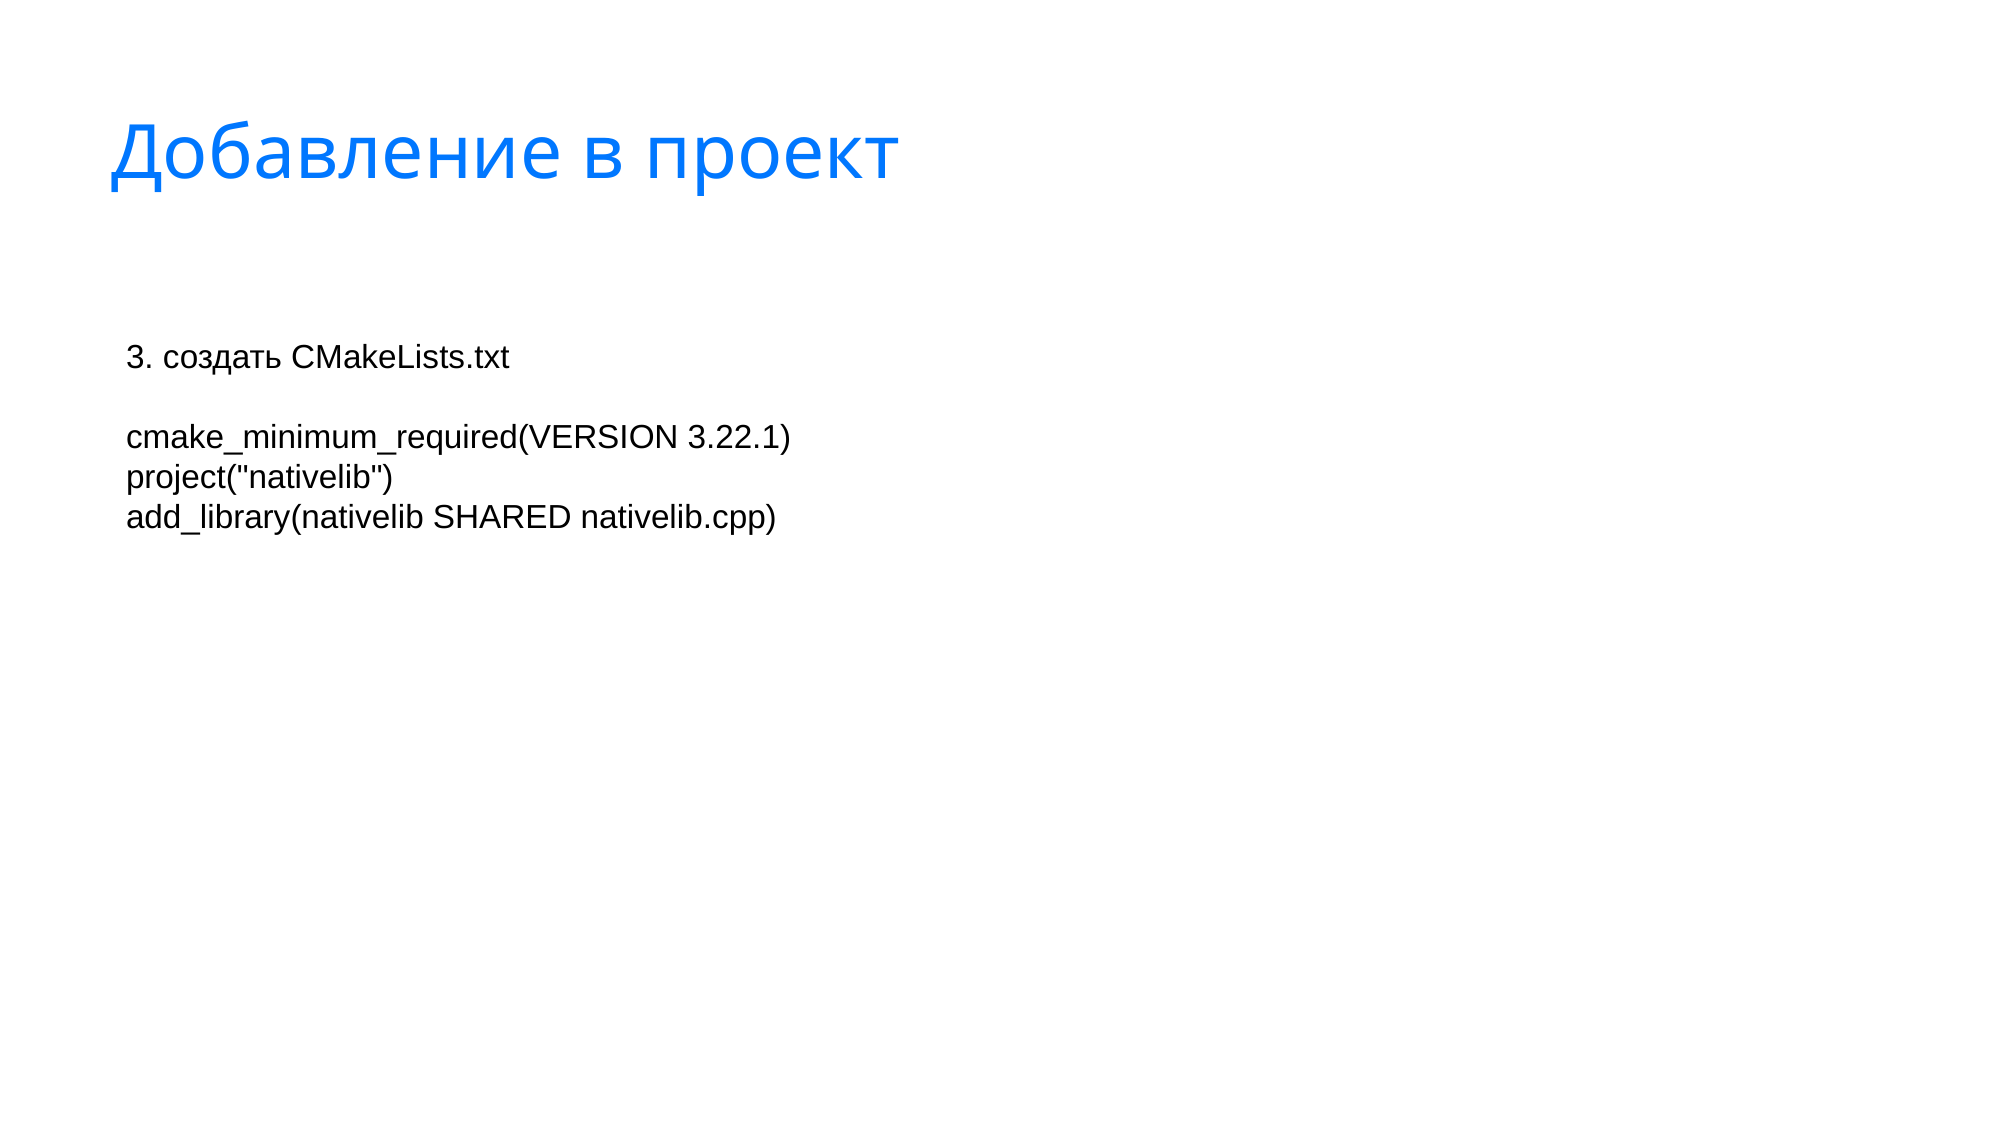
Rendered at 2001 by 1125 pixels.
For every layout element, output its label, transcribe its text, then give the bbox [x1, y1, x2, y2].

title Добавление в проект [111, 113, 1739, 291]
text_box 3. создать CMakeLists.txt cmake_minimum_required(VERSION 3.22.1) project("nativelib") add_library(nativelib SHARED nativelib.cpp) [111, 320, 1660, 670]
